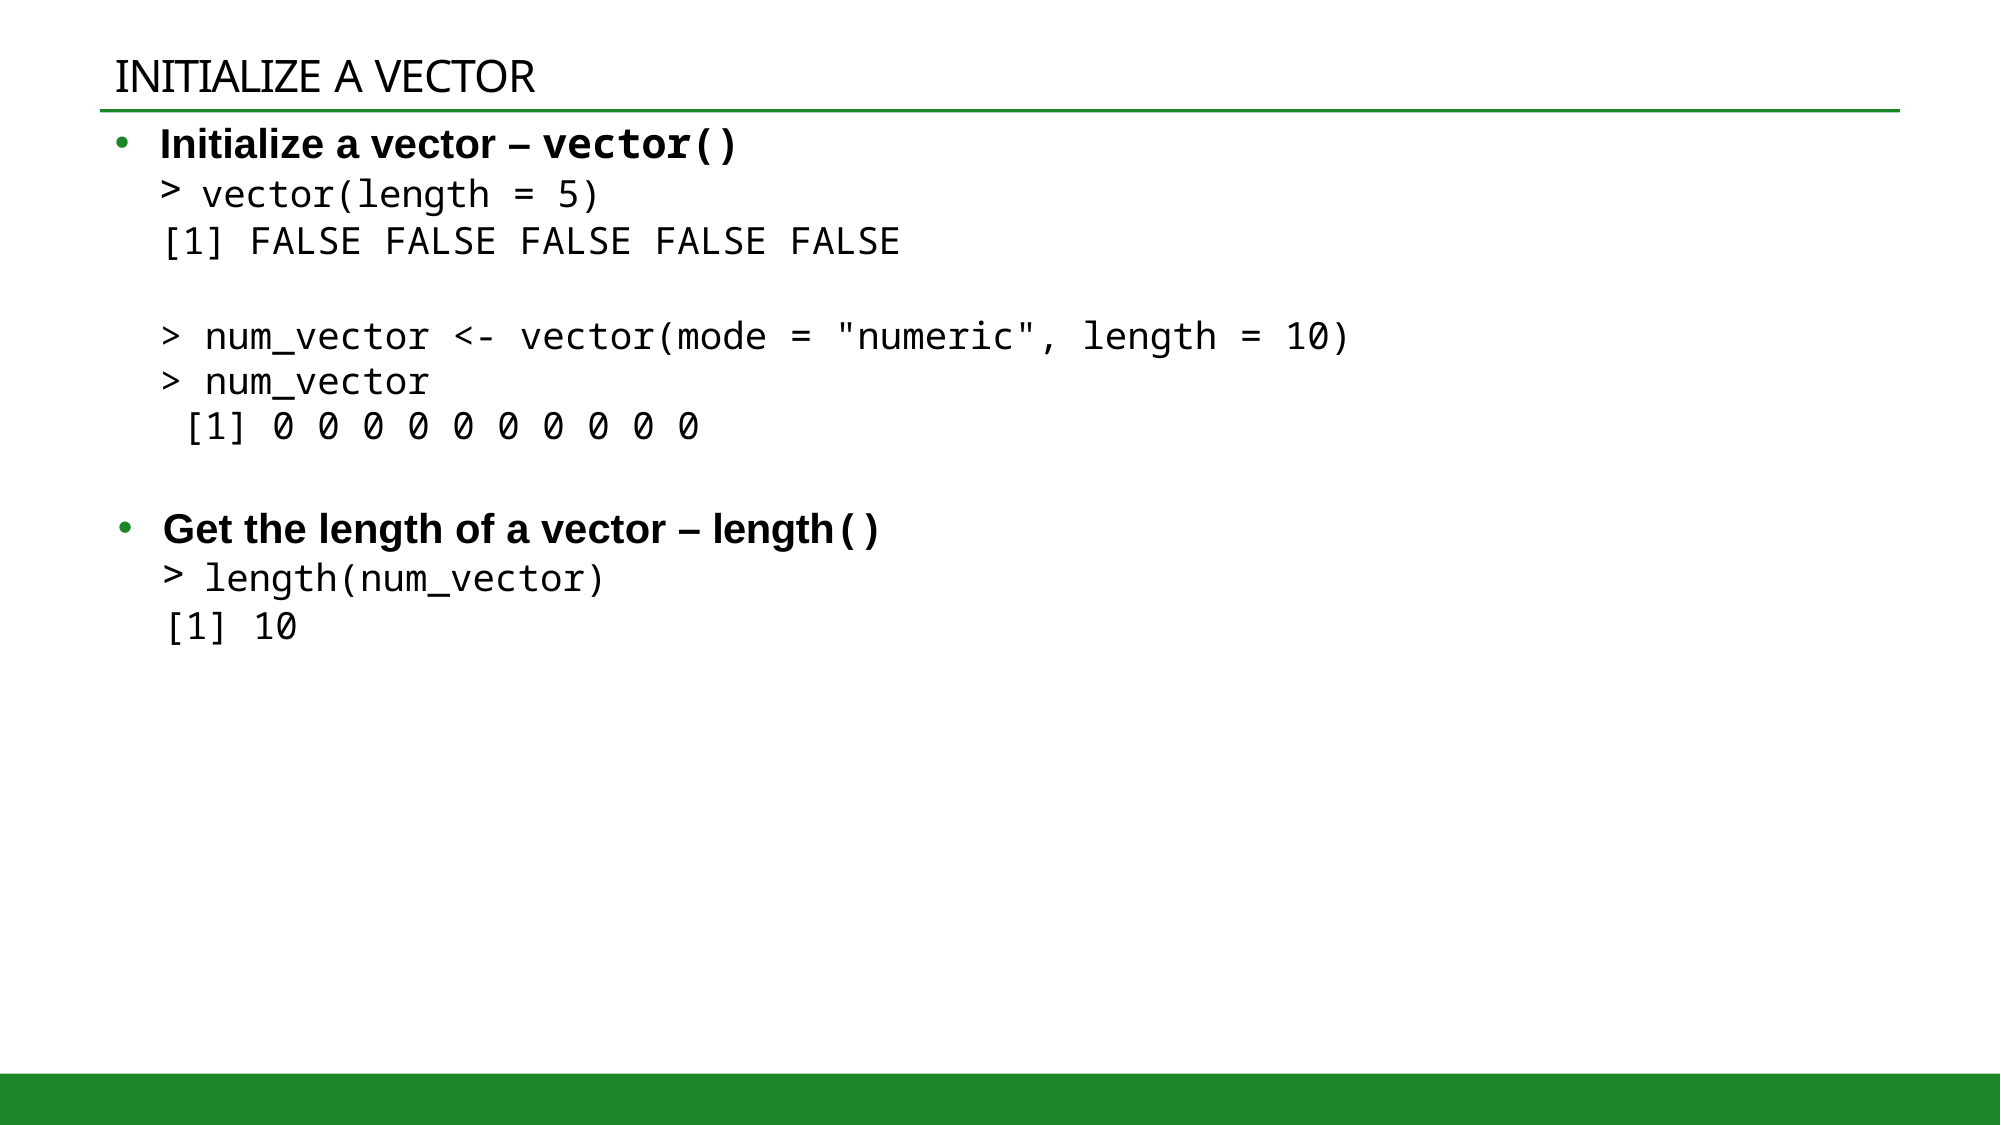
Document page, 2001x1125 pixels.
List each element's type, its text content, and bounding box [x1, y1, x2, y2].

title INITIALIZE A VECTOR [112, 45, 1292, 115]
text_box Get the length of a vector – length() length(num_vector) [1] 10 [115, 499, 1203, 648]
text_box Initialize a vector – vector() vector(length = 5) [1] FALSE FALSE FALSE FALSE FALSE > num_vector <- vector(mode = "numeric", length = 10) > num_vector [1] 0 0 0 0 0 0 0 0 0 0 [112, 115, 1450, 448]
